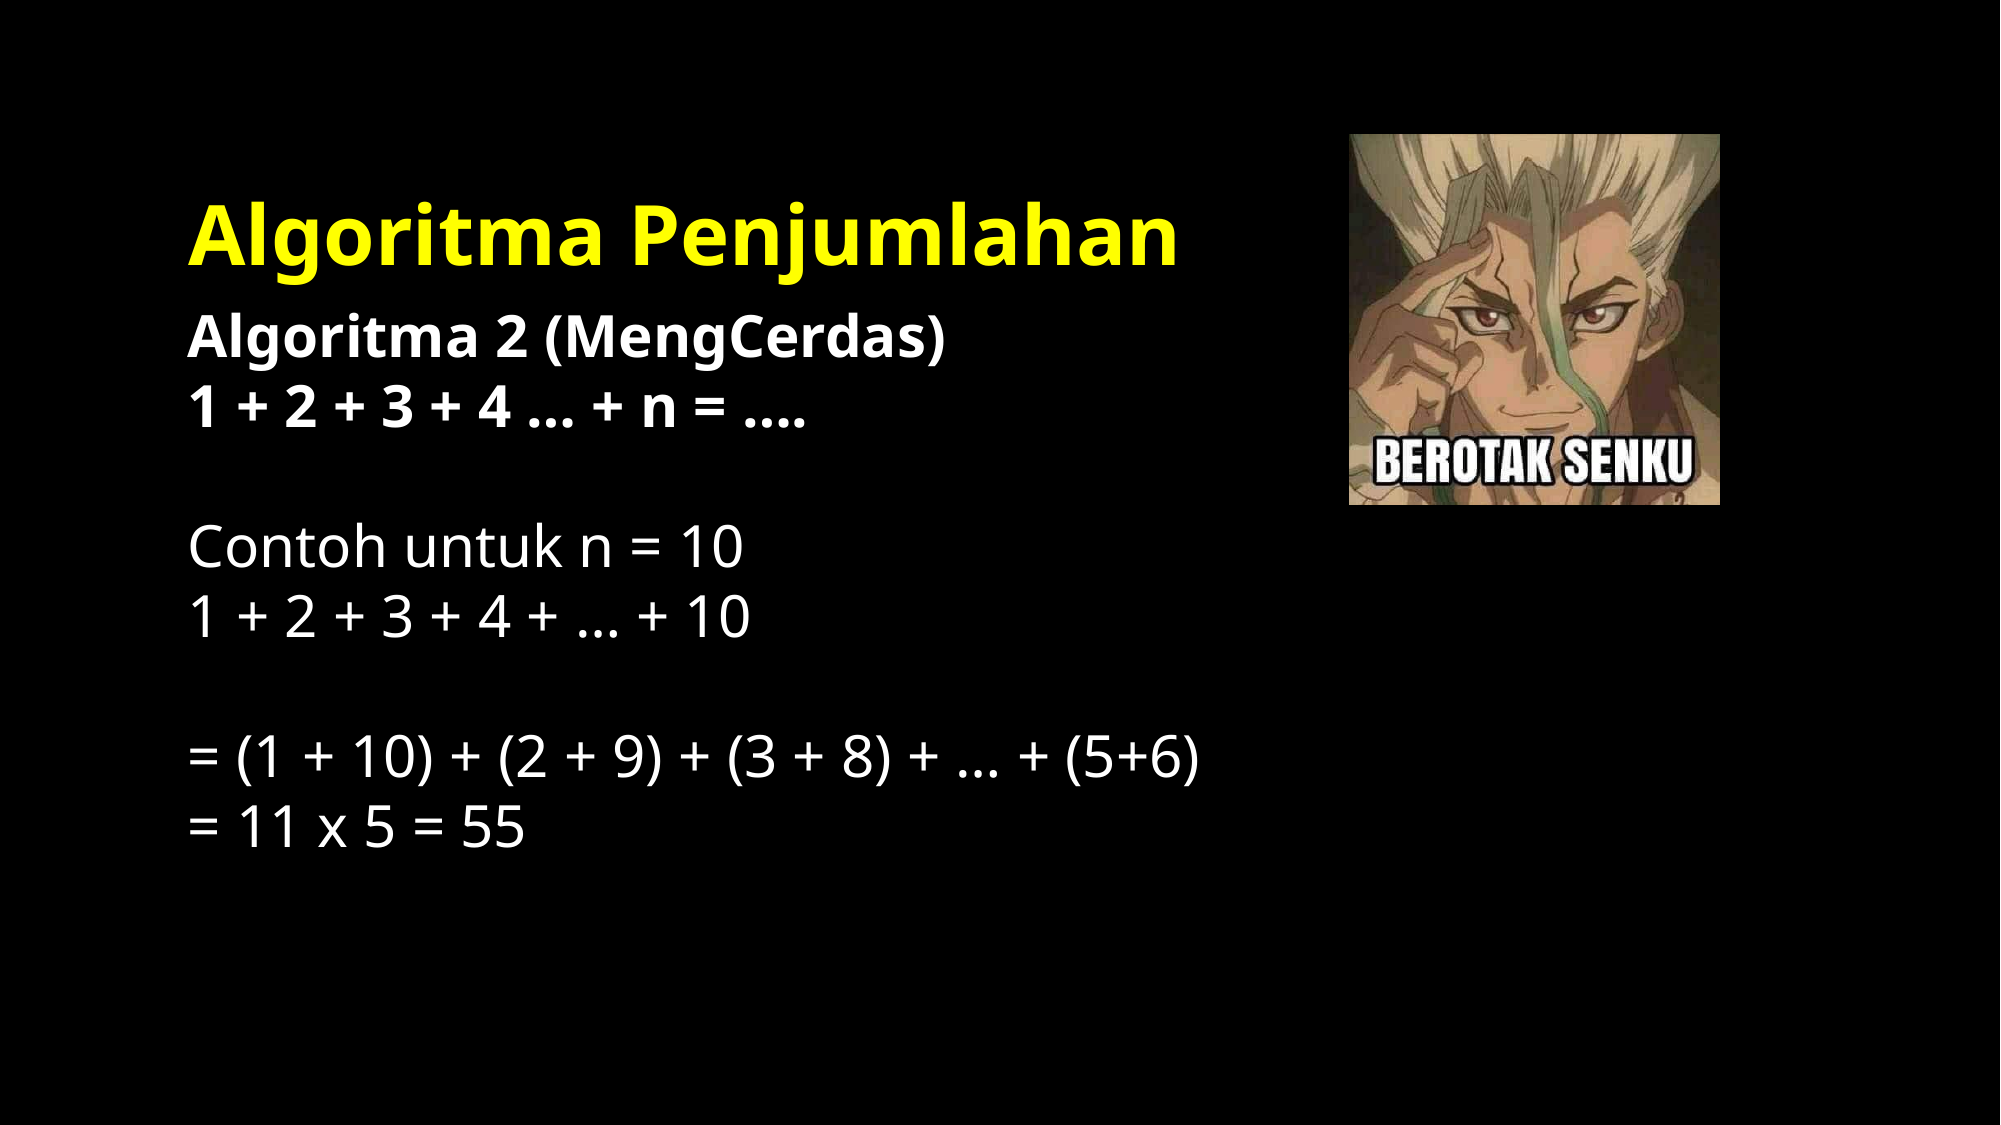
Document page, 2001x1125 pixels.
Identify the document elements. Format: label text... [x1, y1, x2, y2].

picture [1349, 134, 1720, 505]
title Algoritma Penjumlahan [173, 120, 1673, 291]
text_box Algoritma 2 (MengCerdas) 1 + 2 + 3 + 4 … + n = …. Contoh untuk n = 10 1 + 2 + 3 + 4 + … + 10 = (1 + 10) + (2 + 9) + (3 + 8) + … + (5+6) = 11 x 5 = 55 [173, 291, 1842, 936]
